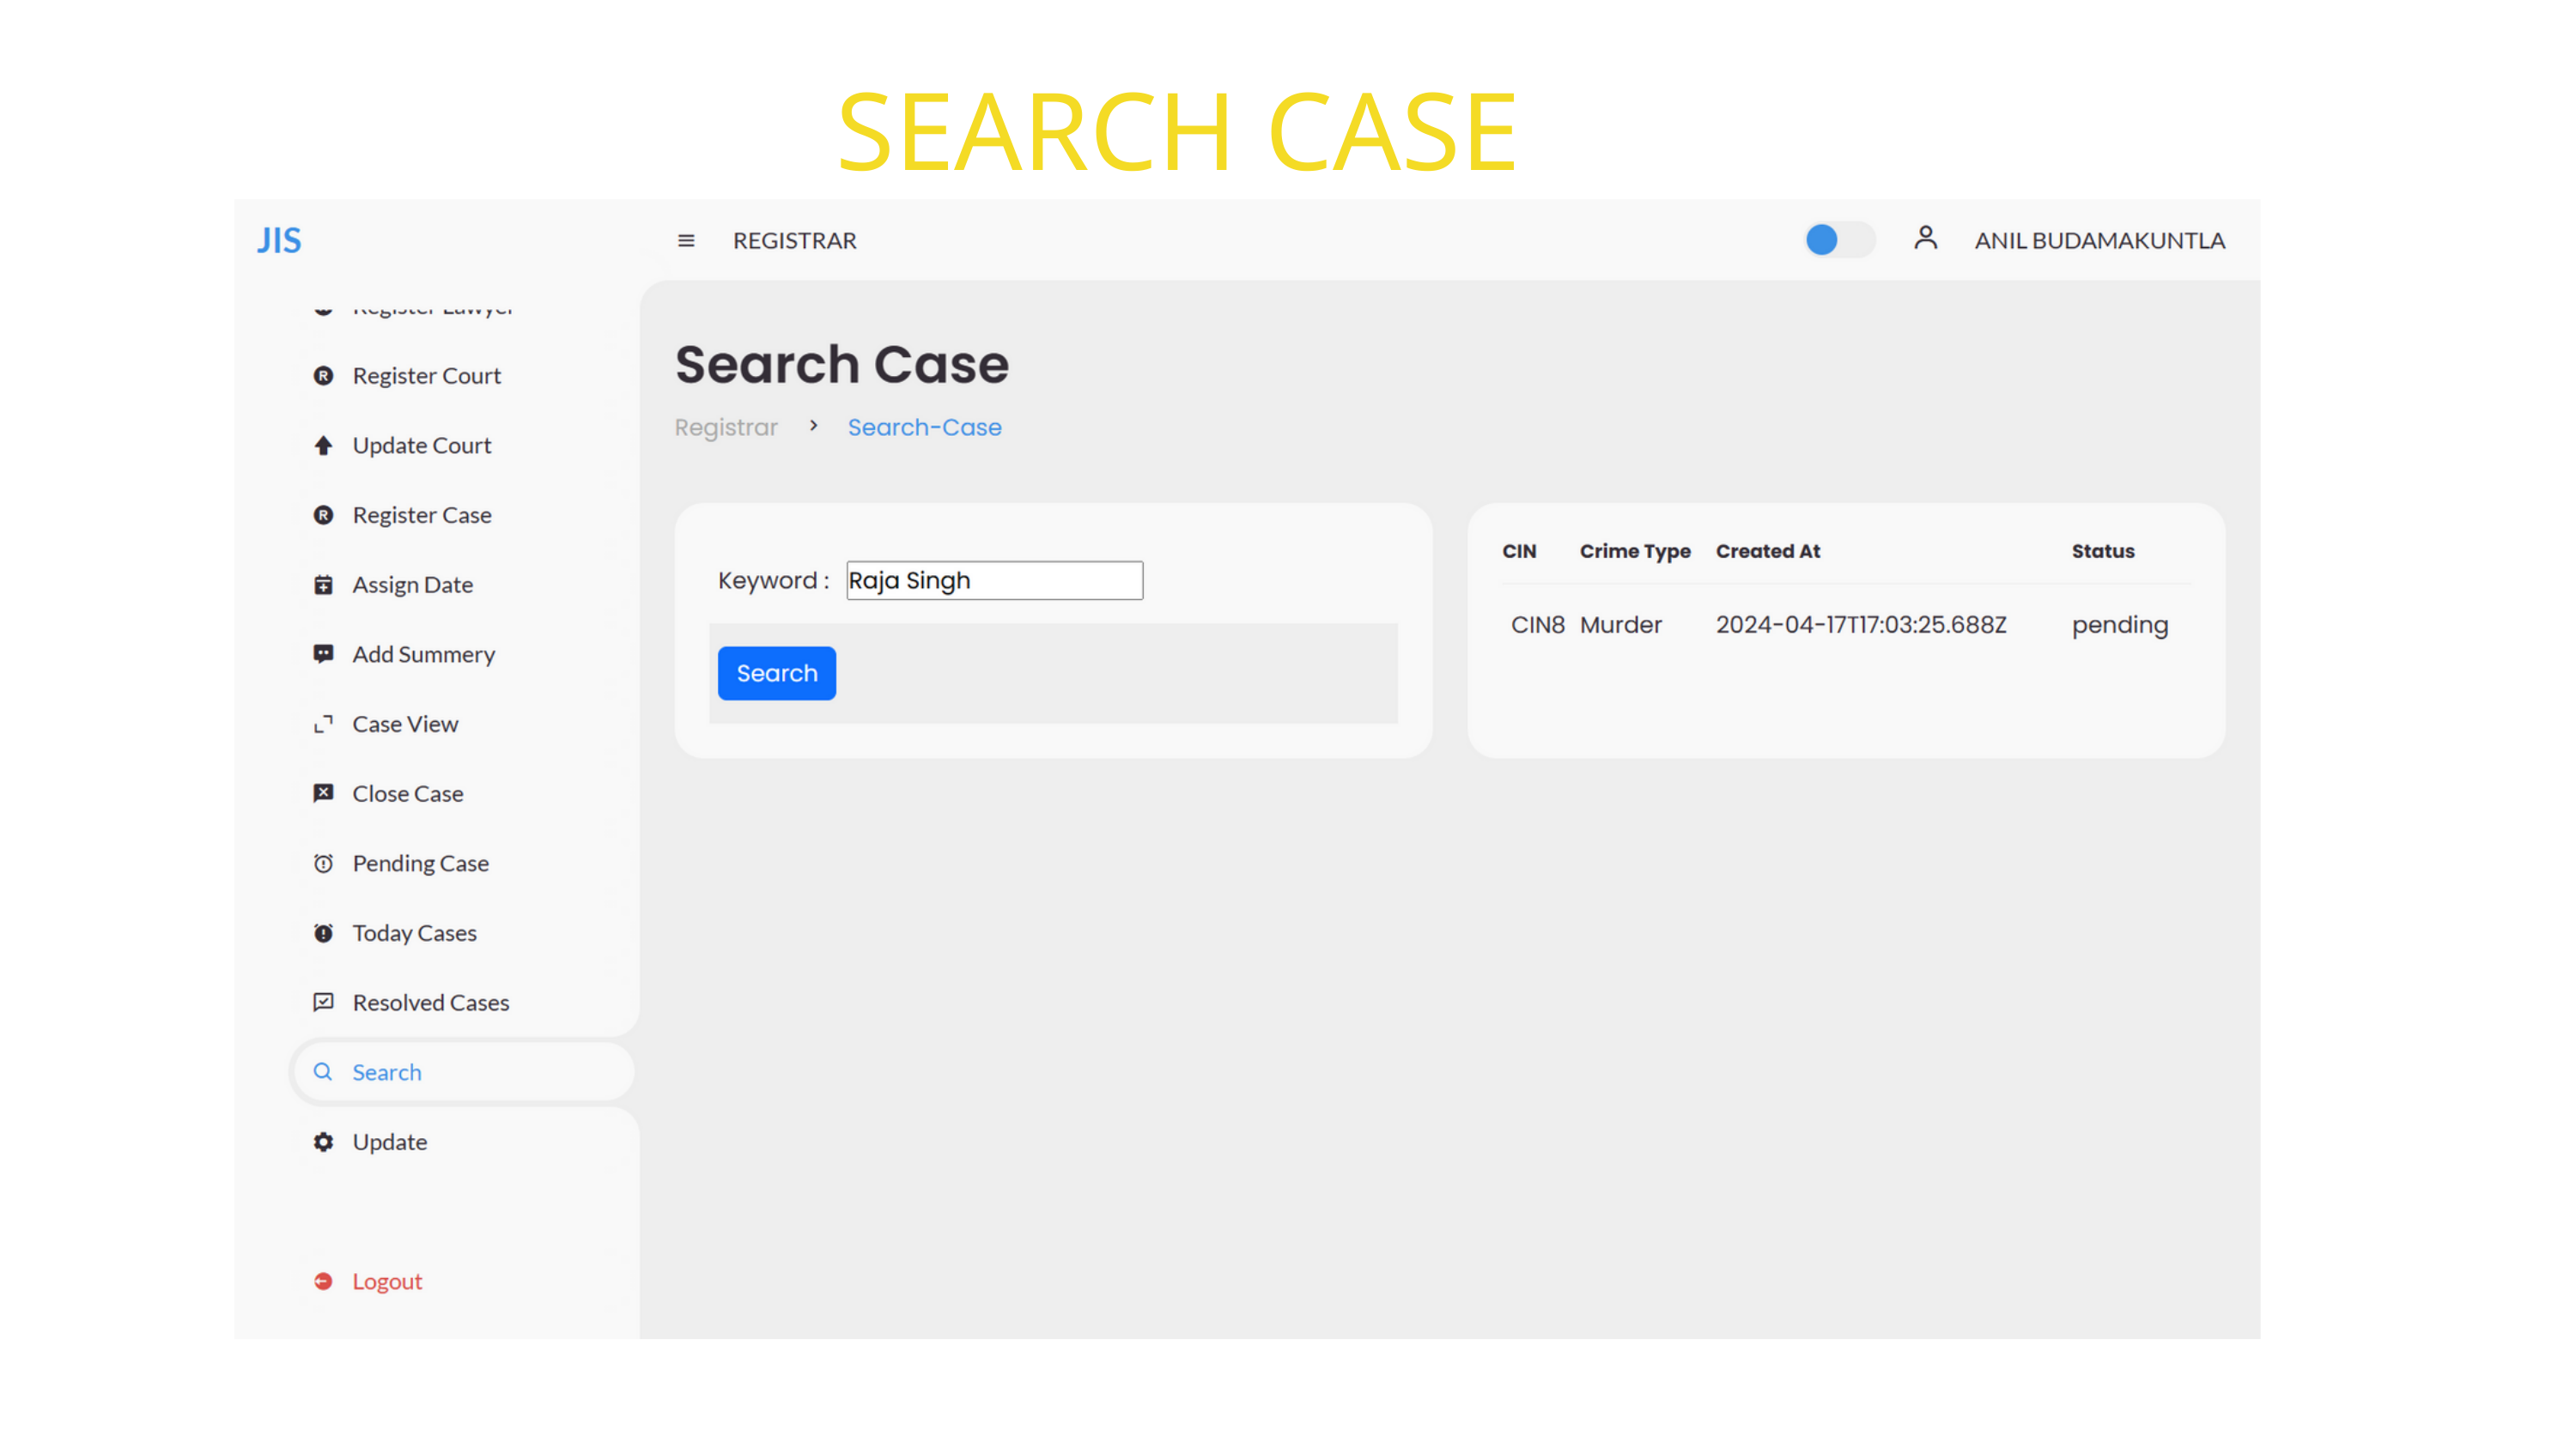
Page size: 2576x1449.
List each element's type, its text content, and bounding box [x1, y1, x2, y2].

text_box [234, 199, 2261, 1339]
text_box SEARCH CASE [713, 94, 1644, 192]
